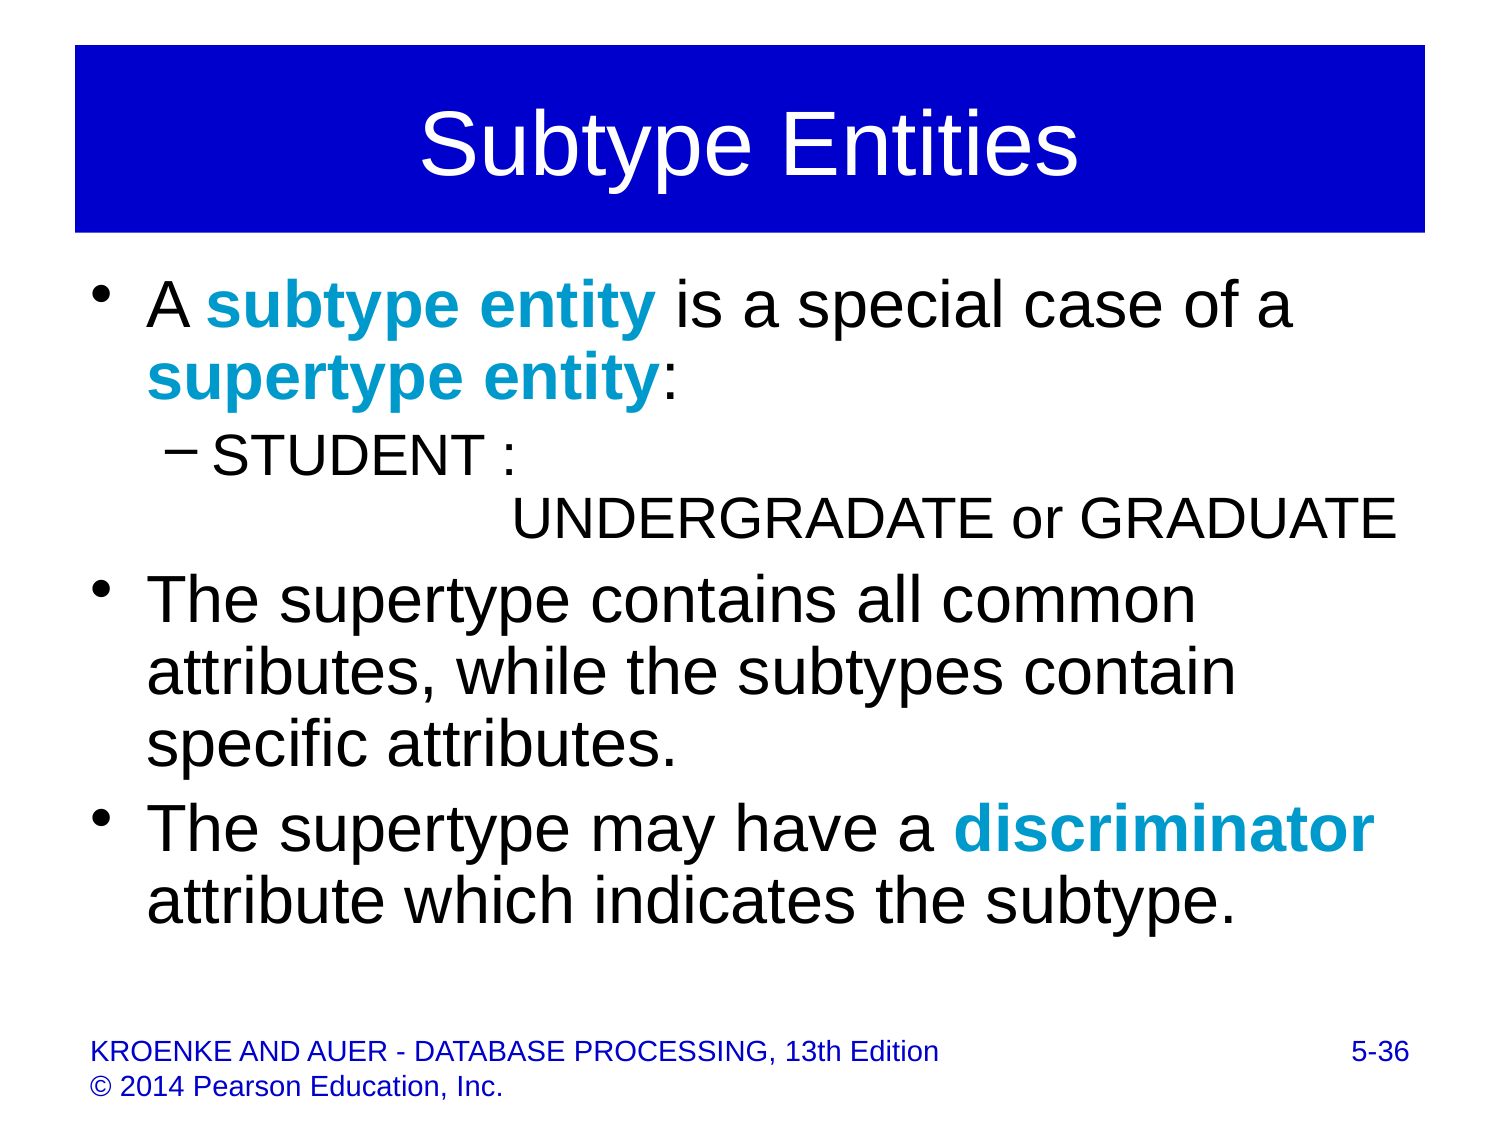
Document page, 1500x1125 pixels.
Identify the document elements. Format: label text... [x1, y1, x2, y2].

title Subtype Entities [75, 45, 1425, 233]
slide_number 5-36 [1074, 1024, 1426, 1103]
footer KROENKE AND AUER - DATABASE PROCESSING, 13th Edition © 2014 Pearson Education, Inc. [74, 1024, 976, 1104]
list A subtype entity is a special case of a supertype entity: STUDENT : UNDERGRADATE or GRADUATE The supertype contains all common attributes, while the subtypes contain specific attributes. The supertype may have a discriminator attribute which indicates the subtype. [75, 262, 1425, 1005]
